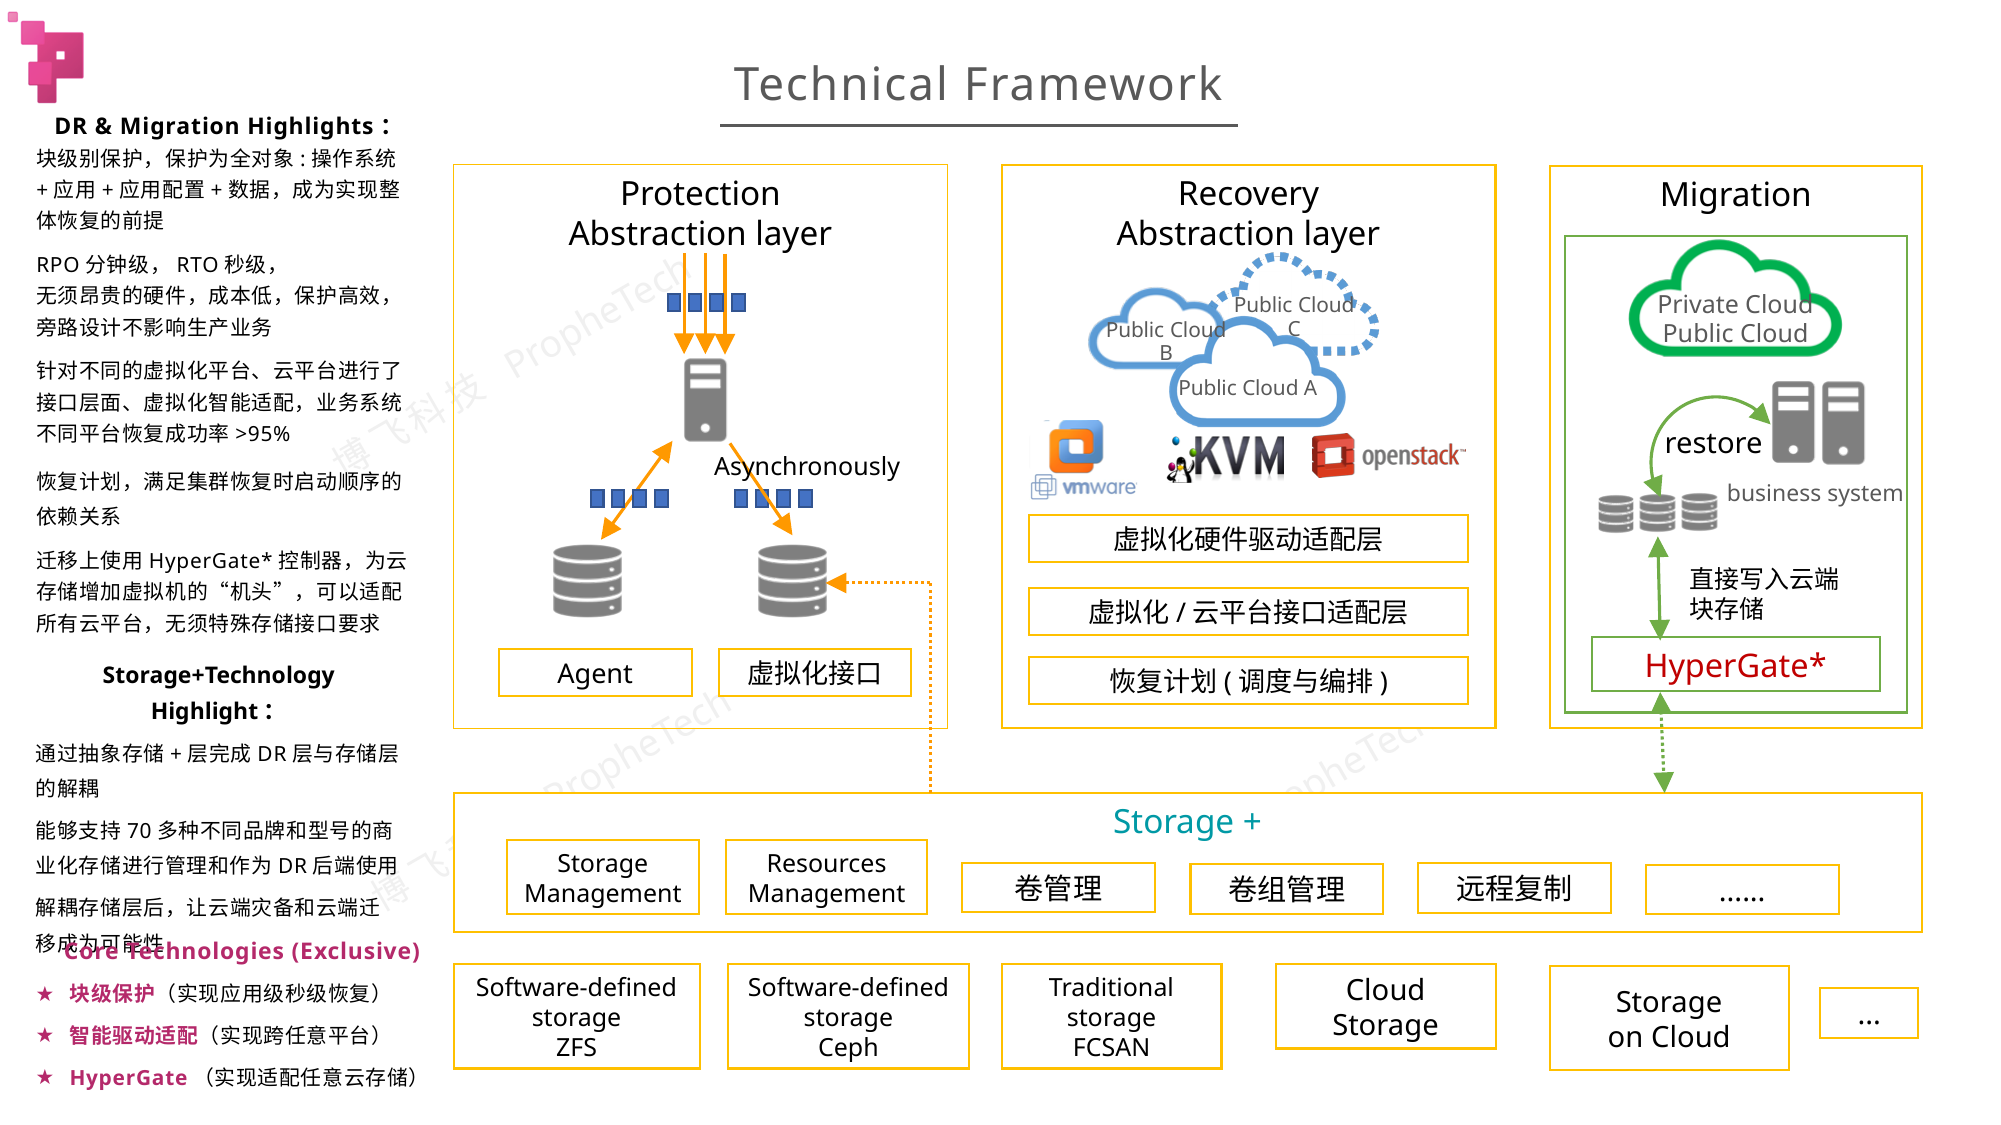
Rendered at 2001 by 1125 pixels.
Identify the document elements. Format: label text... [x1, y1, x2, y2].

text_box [453, 164, 948, 729]
picture [1029, 420, 1138, 503]
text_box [1660, 692, 1665, 794]
text_box ... [1819, 987, 1919, 1039]
text_box 直接写入云端块存储 [1674, 556, 1866, 632]
text_box [1661, 467, 1908, 714]
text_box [506, 839, 1839, 916]
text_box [1082, 209, 1386, 475]
text_box Migration [1549, 165, 1923, 729]
picture [1620, 191, 1851, 405]
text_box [1586, 488, 1730, 538]
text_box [1753, 352, 1964, 515]
text_box Core Technologies (Exclusive) 块级保护（实现应用级秒级恢复） 智能驱动适配（实现跨任意平台） HyperGate（实现适配任意云存储） [20, 921, 463, 1113]
text_box Storage on Cloud [1549, 965, 1790, 1071]
text_box [1669, 405, 1753, 416]
text_box Traditional storage FCSAN [1001, 963, 1223, 1070]
text_box Software-defined storage ZFS [463, 963, 701, 1070]
text_box Storage+Technology Highlight： 通过抽象存储+层完成DR层与存储层的解耦 能够支持70多种不同品牌和型号的商业化存储进行管理和作为DR后端使用 解耦存储层后，让云端灾备和云端迁移成为可能性 [21, 658, 417, 921]
text_box [1643, 467, 1714, 488]
text_box Storage + [453, 792, 1923, 933]
text_box Software-defined storage Ceph [727, 963, 970, 1070]
text_box 虚拟化硬件驱动适配层 [1028, 514, 1469, 563]
text_box 虚拟化/云平台接口适配层 [1028, 587, 1469, 636]
text_box [1851, 235, 1908, 352]
text_box 恢复计划(调度与编排) [1028, 656, 1469, 705]
text_box HyperGate* [1591, 636, 1881, 692]
picture [1312, 433, 1466, 478]
text_box Cloud Storage [1275, 963, 1497, 1050]
text_box [1564, 235, 1681, 714]
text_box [1657, 536, 1661, 641]
text_box DR & Migration Highlights： 块级别保护，保护为全对象:操作系统+应用+应用配置+数据，成为实现整体恢复的前提 RPO分钟级，RTO秒级， 无须昂贵的硬件，成本低，保护高效， 旁路设计不影响生产业务 针对不同的虚拟化平台、云平台进行了接口层面、虚拟化智能适配，业务系统不同平台恢复成功率>95% 恢复计划，满足集群恢复时启动顺序的依赖关系 迁移上使用HyperGate*控制器，为云存储增加虚拟机的“机头”，可以适配所有云平台，无须特殊存储接口要求 [21, 96, 437, 658]
text_box restore [1649, 416, 1753, 467]
text_box Recovery Abstraction layer [1001, 164, 1497, 729]
picture [0, 8, 99, 110]
picture [1166, 436, 1284, 483]
title Technical Framework [668, 35, 1289, 137]
